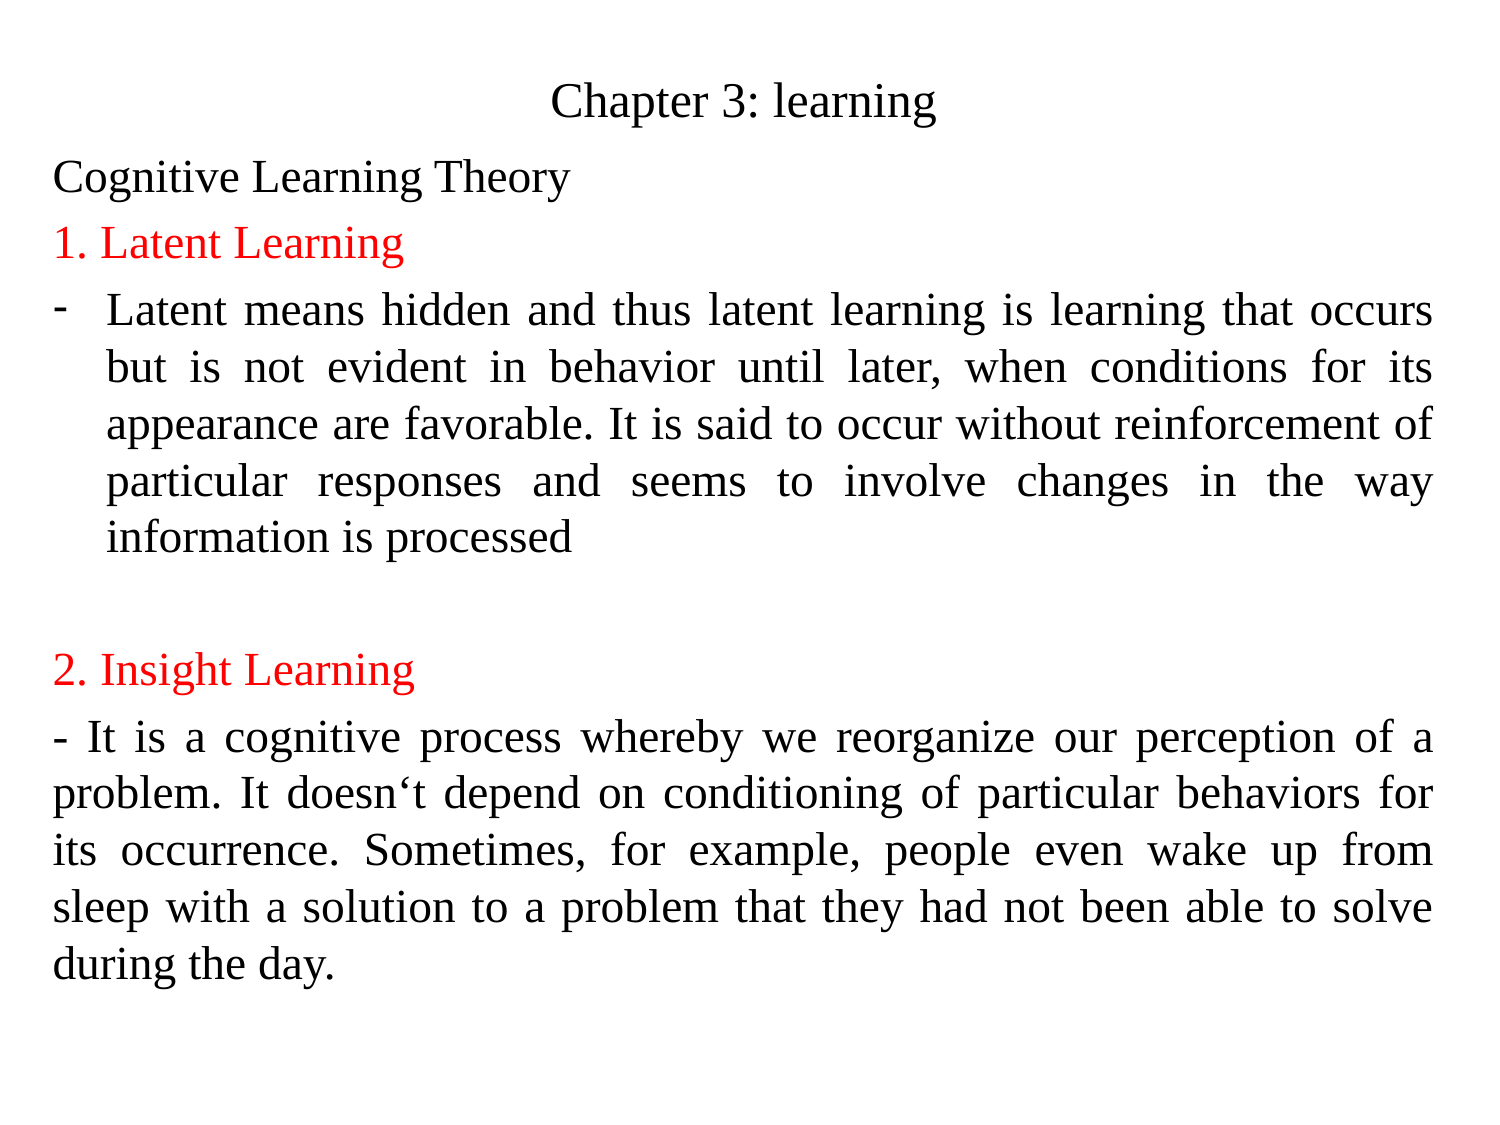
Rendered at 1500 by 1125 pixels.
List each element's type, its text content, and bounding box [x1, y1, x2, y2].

title Chapter 3: learning [75, 45, 1425, 137]
list Cognitive Learning Theory 1. Latent Learning Latent means hidden and thus latent learning is learning that occurs but is not evident in behavior until later, when conditions for its appearance are favorable. It is said to occur without reinforcement of particular responses and seems to involve changes in the way information is processed 2. Insight Learning - It is a cognitive process whereby we reorganize our perception of a problem. It doesn‘t depend on conditioning of particular behaviors for its occurrence. Sometimes, for example, people even wake up from sleep with a solution to a problem that they had not been able to solve during the day. [37, 137, 1450, 1005]
